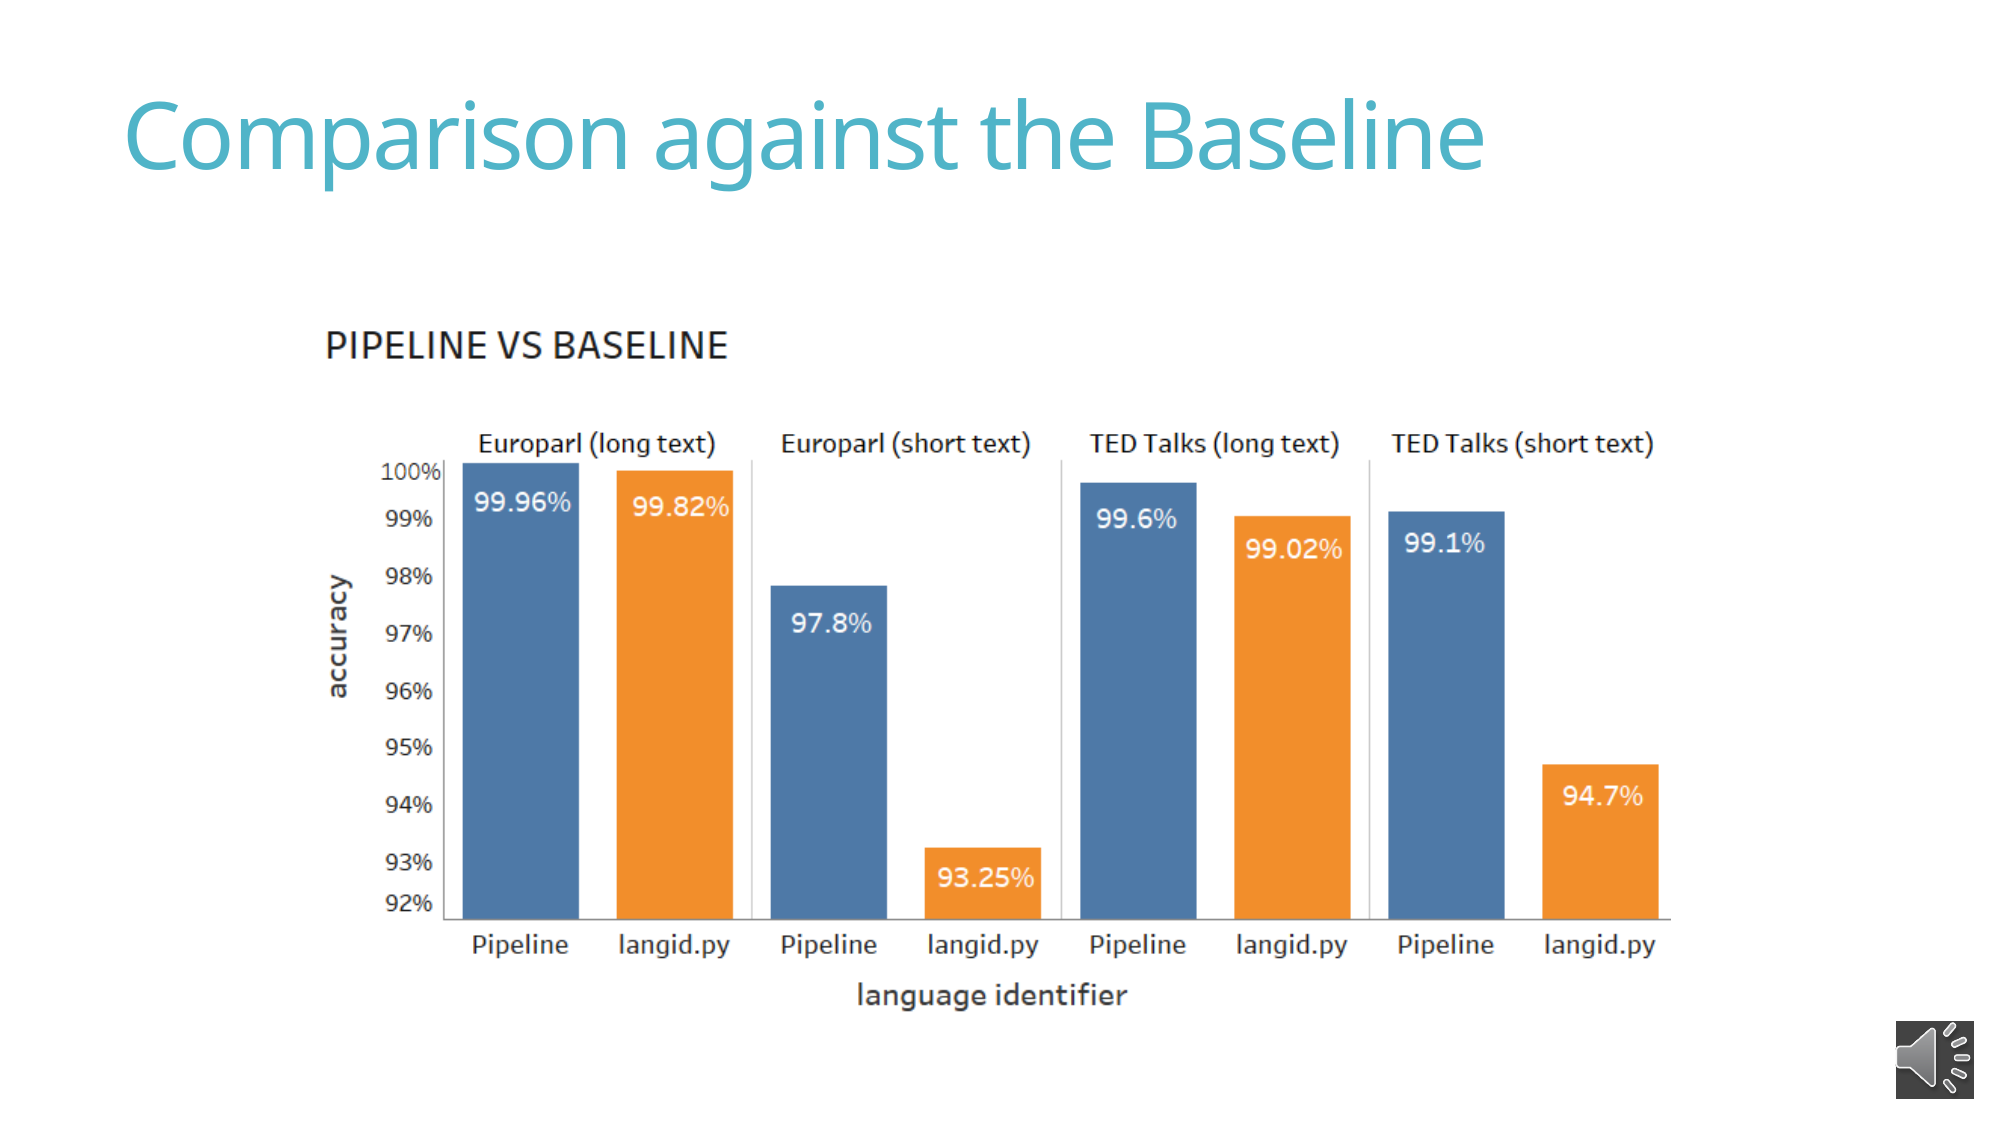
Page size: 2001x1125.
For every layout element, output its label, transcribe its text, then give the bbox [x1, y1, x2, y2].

picture [1894, 1019, 1976, 1101]
picture [318, 324, 1671, 1019]
text_box Comparison against the Baseline [107, 85, 1725, 259]
